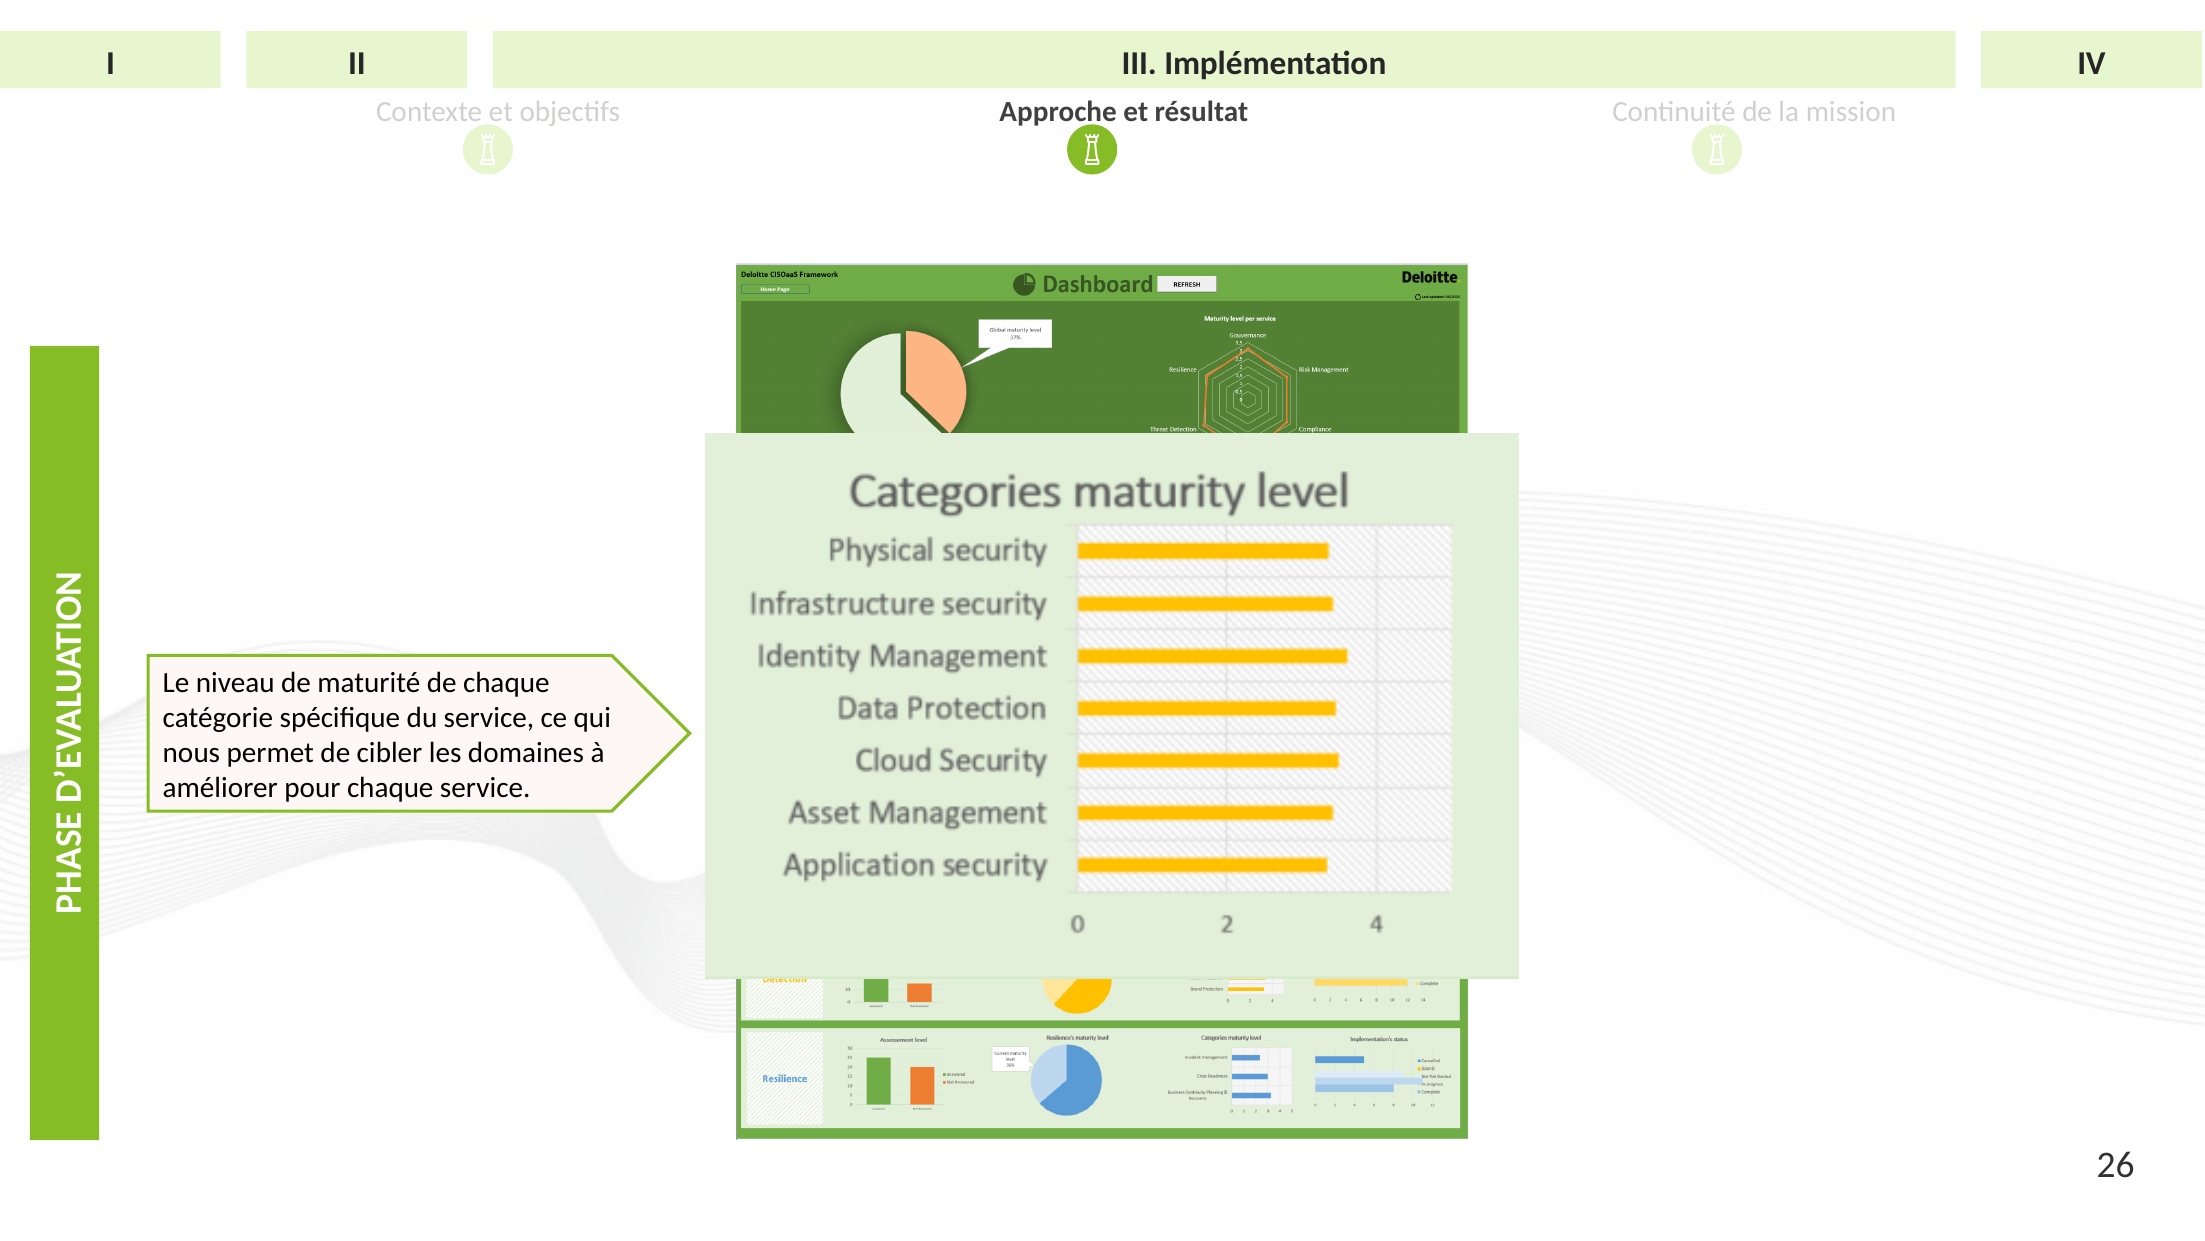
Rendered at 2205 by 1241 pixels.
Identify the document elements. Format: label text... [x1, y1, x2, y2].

text_box Contexte et objectifs [361, 85, 646, 135]
text_box [1691, 135, 1743, 175]
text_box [736, 987, 1469, 1141]
text_box [462, 124, 513, 175]
text_box 26 [2096, 1157, 2135, 1186]
text_box PHASE D’EVALUATION [29, 345, 100, 449]
text_box I [0, 31, 221, 89]
text_box Continuité de la mission [1597, 89, 1924, 135]
text_box II [246, 31, 468, 89]
text_box Approche et résultat [984, 89, 1292, 135]
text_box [736, 263, 1469, 432]
text_box IV [1981, 31, 2202, 89]
text_box [1067, 135, 1118, 175]
text_box III. Implémentation [492, 31, 1956, 89]
picture [0, 433, 2205, 1146]
